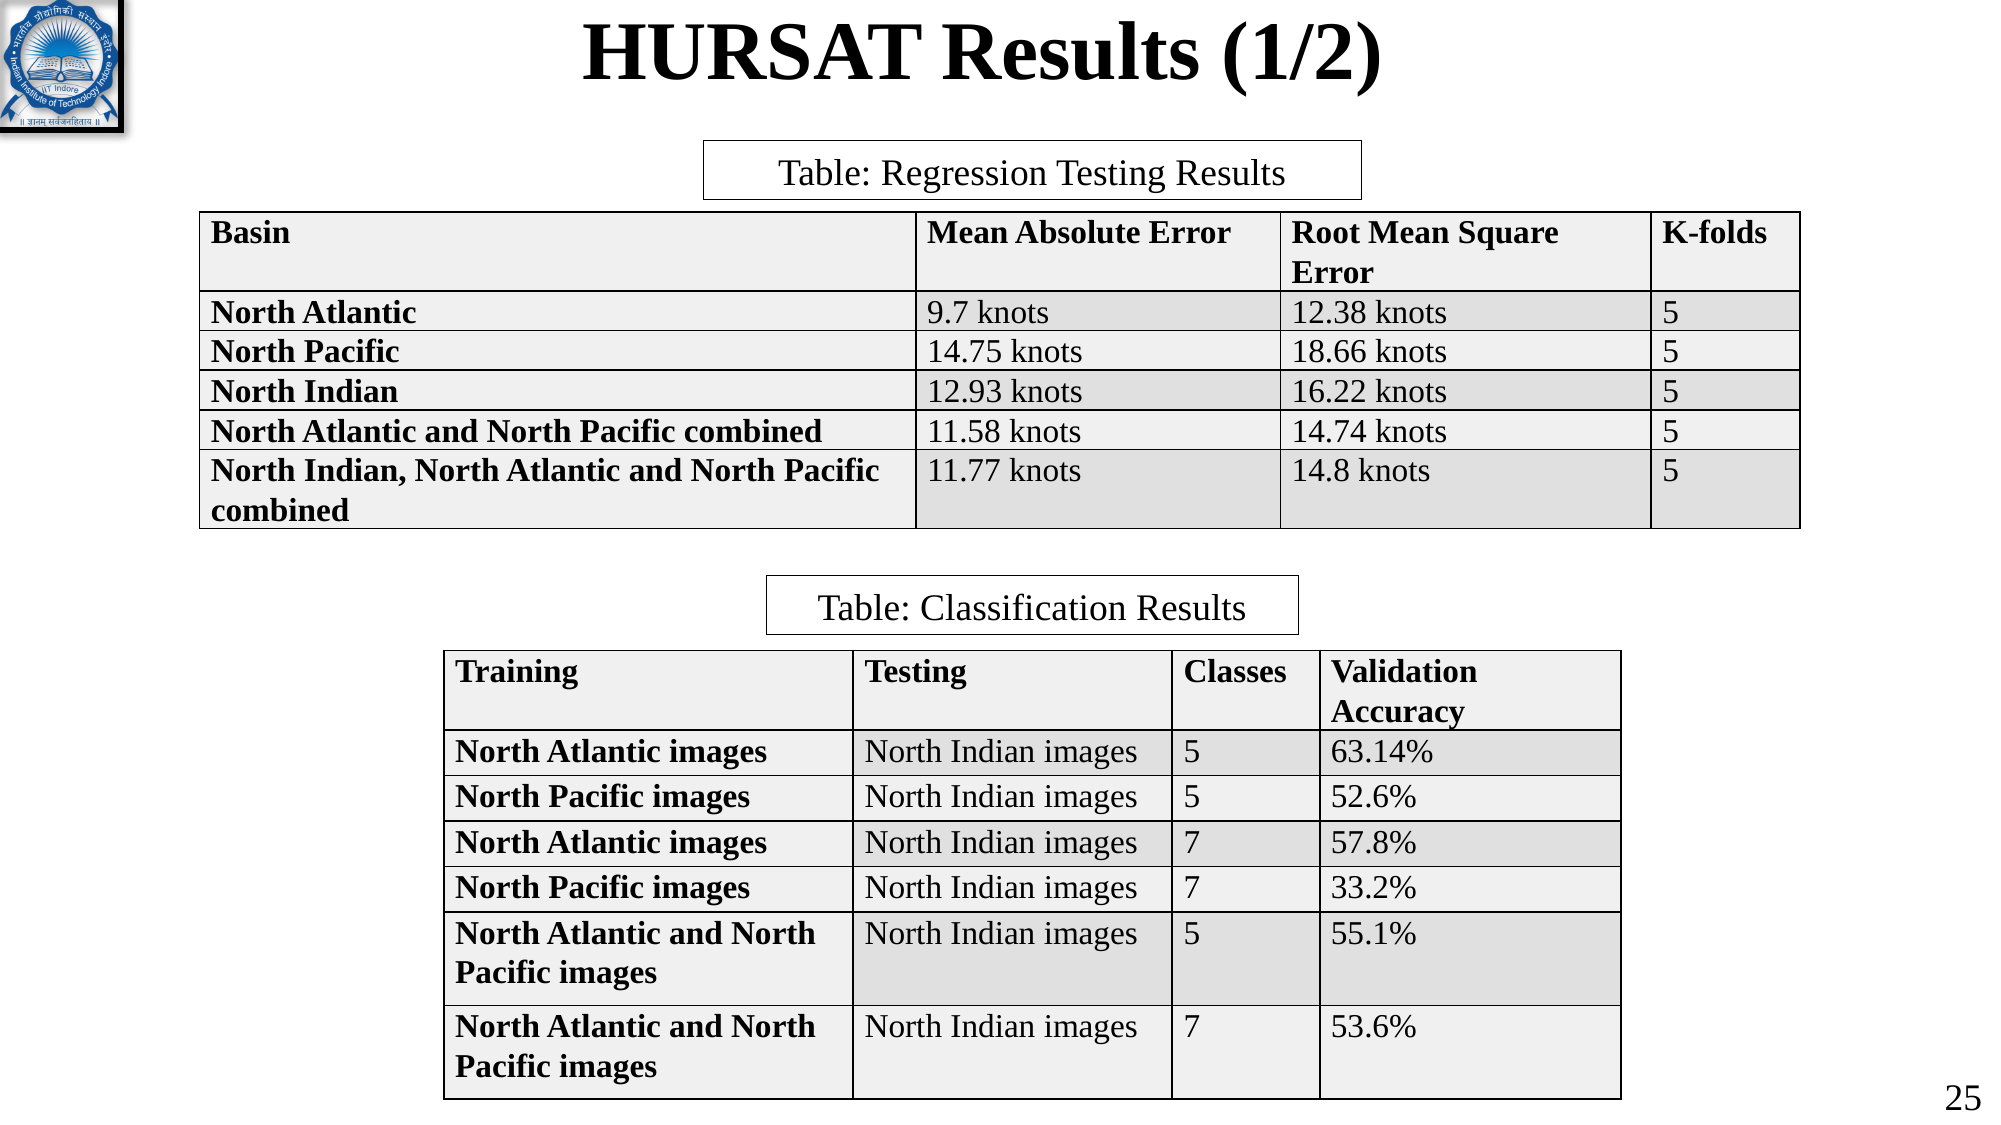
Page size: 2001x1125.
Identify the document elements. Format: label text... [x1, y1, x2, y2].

table_cell 57.8% [1321, 822, 1620, 866]
table_cell 12.93 knots [917, 371, 1280, 409]
table_header Mean Absolute Error [917, 213, 1280, 290]
table_cell North Atlantic and North Pacific combined [200, 411, 915, 449]
table_cell 53.6% [1321, 1006, 1620, 1098]
table_cell 5 [1652, 411, 1799, 449]
table_header Basin [200, 213, 915, 290]
table_header K-folds [1652, 213, 1799, 290]
table_cell 14.75 knots [917, 331, 1280, 369]
table_cell 16.22 knots [1281, 371, 1650, 409]
picture [0, 0, 119, 128]
table_cell 12.38 knots [1281, 292, 1650, 330]
table_header Training [445, 651, 852, 729]
text_box 25 [1929, 1065, 2000, 1125]
table_cell 5 [1652, 331, 1799, 369]
table_cell North Indian, North Atlantic and North Pacific combined [200, 450, 915, 528]
table_cell North Atlantic and North Pacific images [445, 913, 852, 1005]
table_cell North Atlantic [200, 292, 915, 330]
table_cell North Indian images [854, 913, 1171, 1005]
table_cell 55.1% [1321, 913, 1620, 1005]
table_cell North Pacific images [445, 867, 852, 911]
table_cell North Indian images [854, 731, 1171, 775]
table_cell 7 [1173, 822, 1319, 866]
table_cell 5 [1652, 450, 1799, 528]
table_cell North Atlantic images [445, 822, 852, 866]
table_cell 5 [1652, 292, 1799, 330]
text_box Table: Regression Testing Results [703, 140, 1362, 200]
table_cell North Indian images [854, 867, 1171, 911]
table_header Root Mean Square Error [1281, 213, 1650, 290]
table_cell 52.6% [1321, 776, 1620, 820]
table_cell 5 [1652, 371, 1799, 409]
table_cell 7 [1173, 1006, 1319, 1098]
table_cell North Indian images [854, 1006, 1171, 1098]
text_box Table: Classification Results [766, 575, 1299, 635]
table_cell 63.14% [1321, 731, 1620, 775]
table_cell North Indian [200, 371, 915, 409]
table_cell 14.8 knots [1281, 450, 1650, 528]
table_cell North Atlantic and North Pacific images [445, 1006, 852, 1098]
table_cell North Indian images [854, 822, 1171, 866]
text_box HURSAT Results (1/2) [553, 0, 1413, 126]
table_cell North Pacific images [445, 776, 852, 820]
table_cell 33.2% [1321, 867, 1620, 911]
table_cell North Atlantic images [445, 731, 852, 775]
table_cell 7 [1173, 867, 1319, 911]
table_header Validation Accuracy [1321, 651, 1620, 729]
table_cell 11.58 knots [917, 411, 1280, 449]
table_cell North Pacific [200, 331, 915, 369]
table_cell 11.77 knots [917, 450, 1280, 528]
table_cell 5 [1173, 731, 1319, 775]
table_header Testing [854, 651, 1171, 729]
table_header Classes [1173, 651, 1319, 729]
table_cell 5 [1173, 913, 1319, 1005]
table_cell 5 [1173, 776, 1319, 820]
table_cell 9.7 knots [917, 292, 1280, 330]
table_cell 14.74 knots [1281, 411, 1650, 449]
table_cell North Indian images [854, 776, 1171, 820]
table_cell 18.66 knots [1281, 331, 1650, 369]
